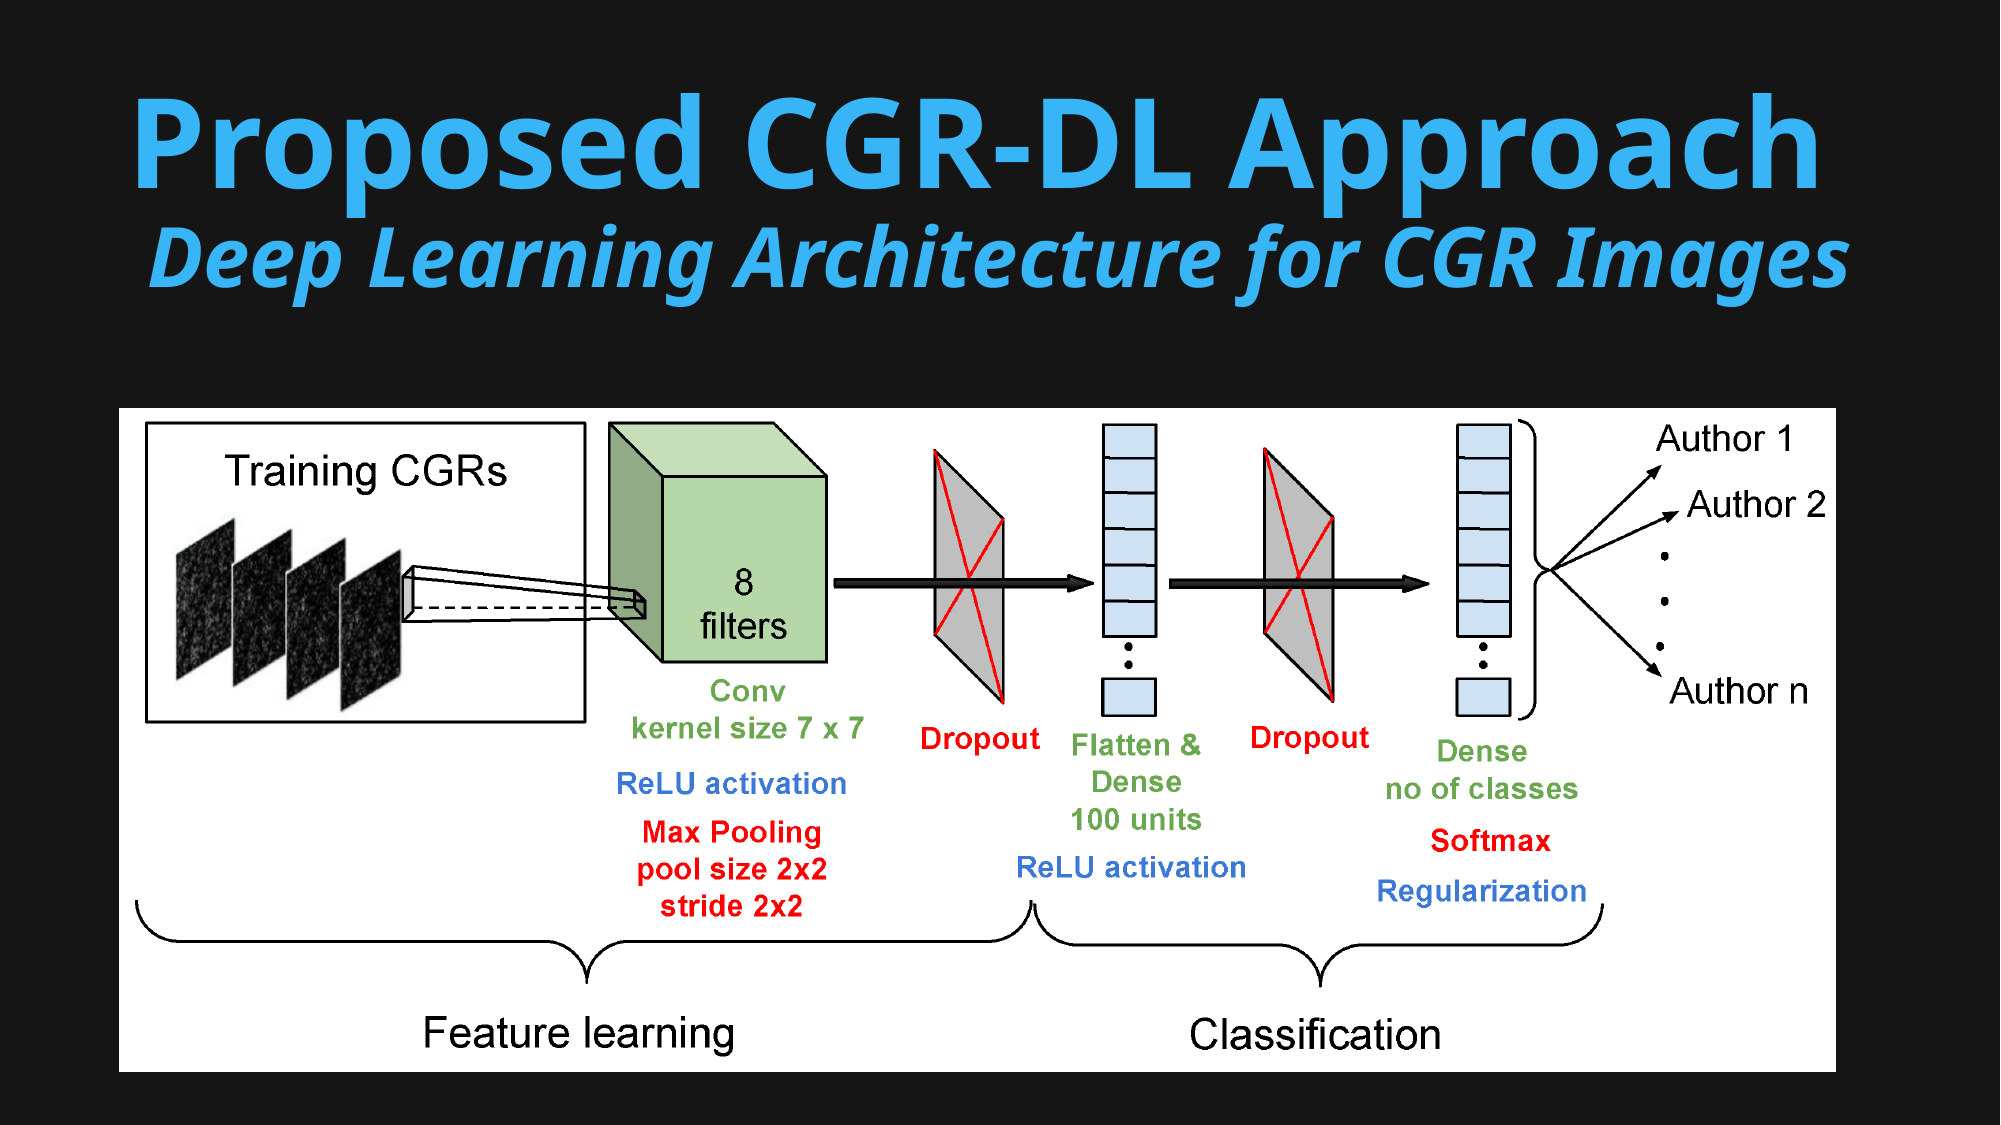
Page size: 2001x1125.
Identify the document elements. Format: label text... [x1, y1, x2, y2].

title Proposed CGR-DL Approach [0, 0, 1955, 296]
picture [119, 408, 1836, 1072]
text_box Deep Learning Architecture for CGR Images [22, 113, 1978, 409]
